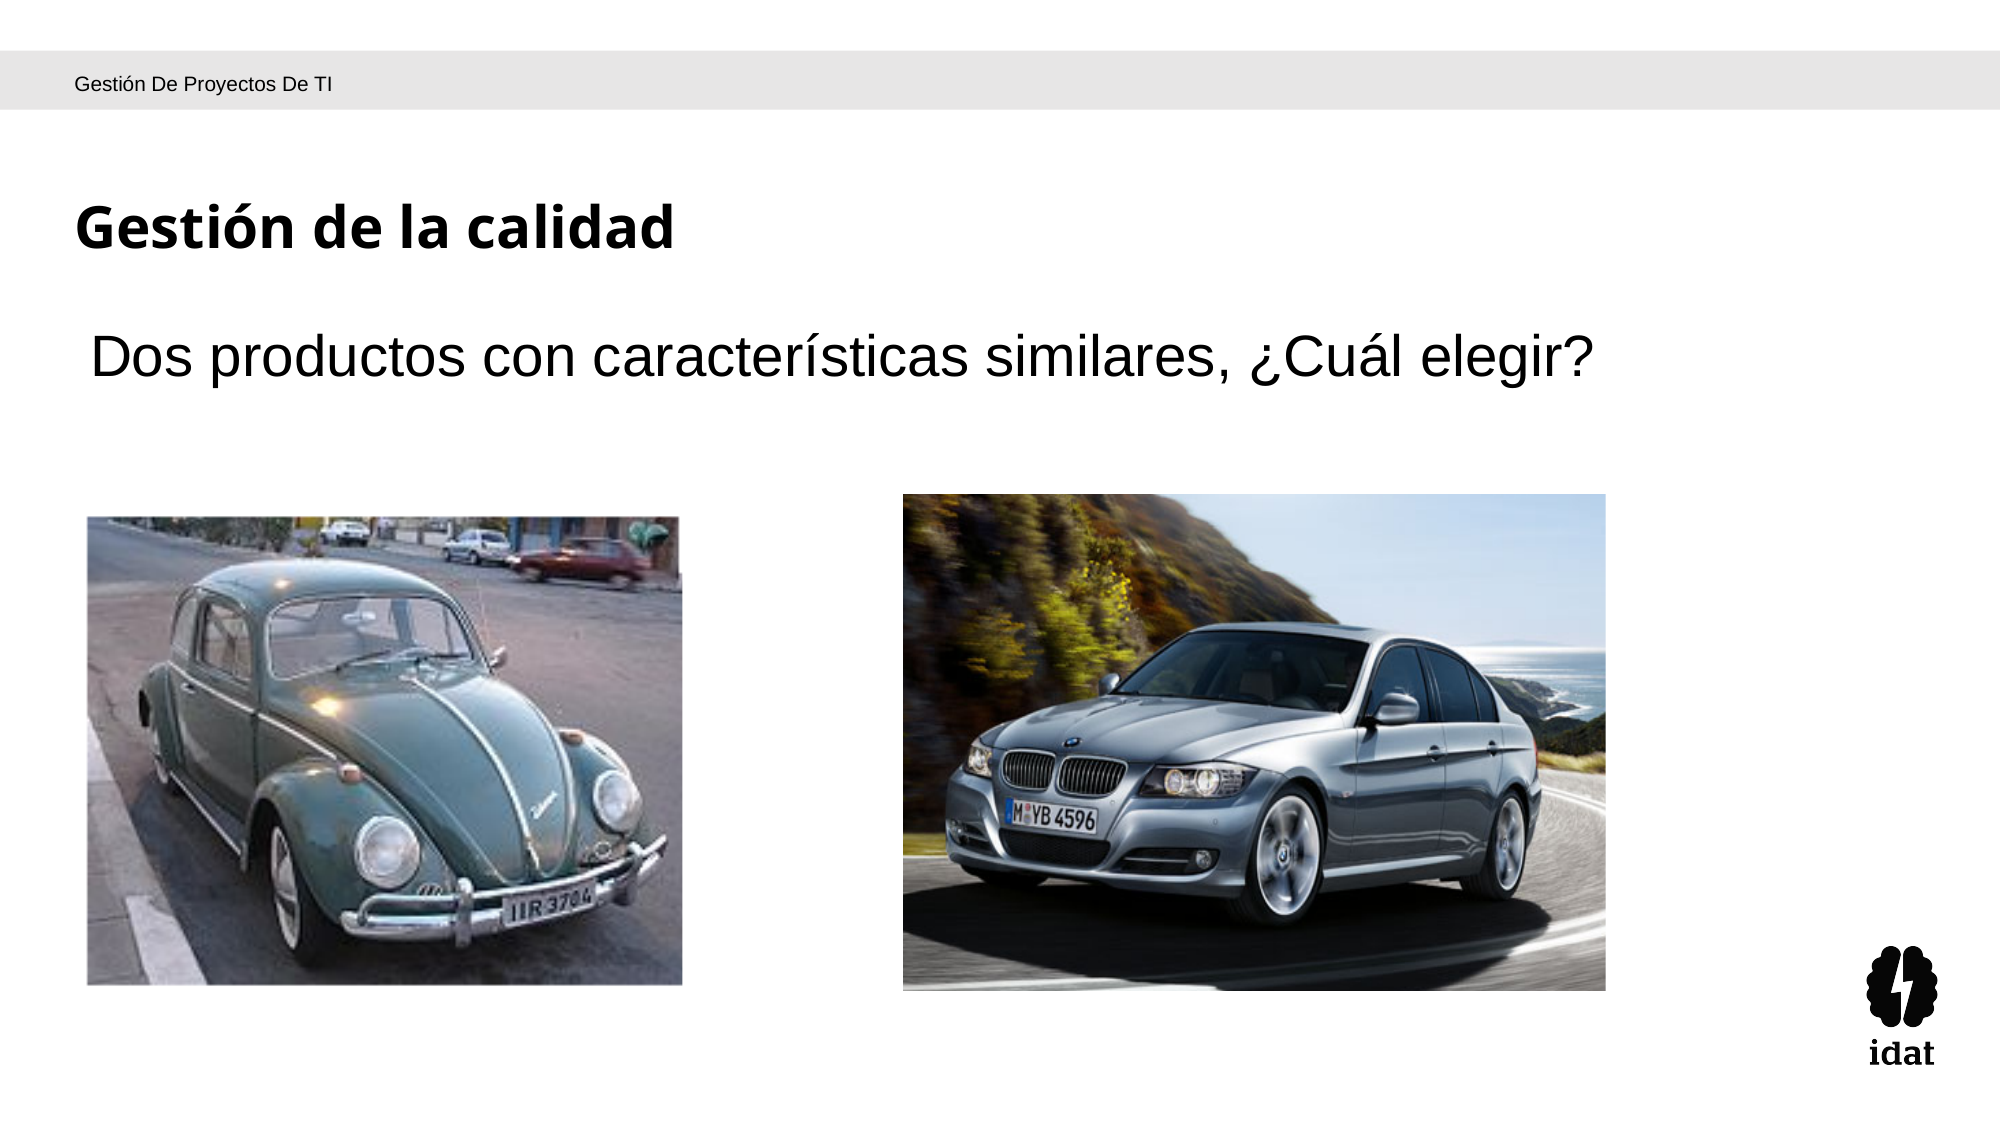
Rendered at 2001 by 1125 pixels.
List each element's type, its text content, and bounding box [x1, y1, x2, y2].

picture [1866, 946, 1938, 1065]
list Gestión De Proyectos De TI [74, 58, 690, 106]
picture [903, 494, 1606, 991]
text_box Dos productos con características similares, ¿Cuál elegir? [75, 324, 1777, 999]
list Gestión de la calidad [74, 194, 1407, 274]
picture [74, 504, 683, 992]
